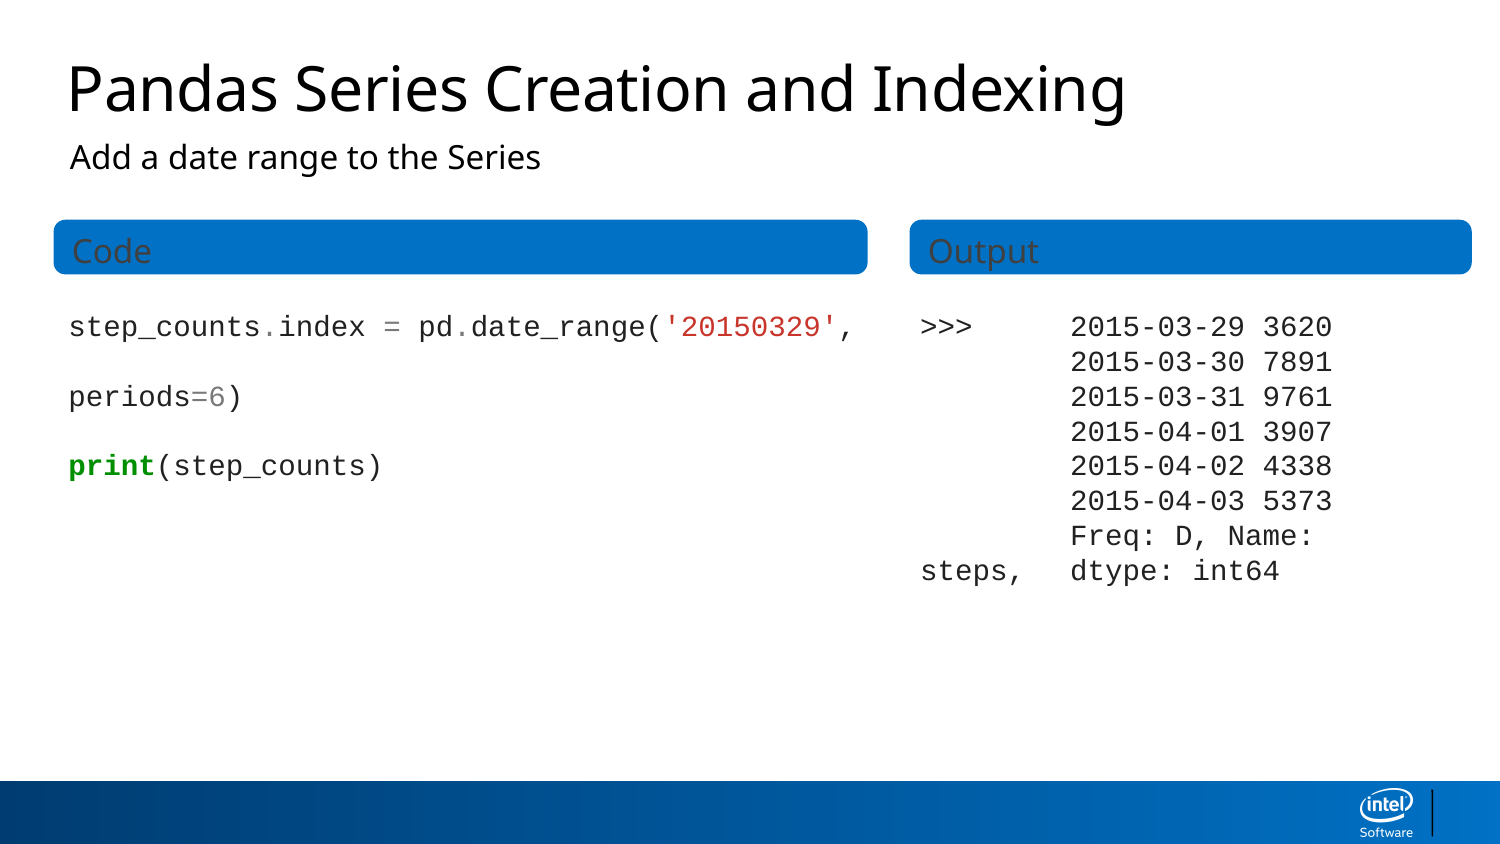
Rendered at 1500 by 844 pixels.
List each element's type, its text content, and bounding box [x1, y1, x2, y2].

text_box >>> 2015-03-29 3620 2015-03-30 7891 2015-03-31 9761 2015-04-01 3907 2015-04-02 4338 2015-04-03 5373 Freq: D, Name: steps, dtype: int64 [905, 299, 1447, 654]
text_box step_counts.index = pd.date_range('20150329', periods=6) print(step_counts) [53, 299, 881, 455]
text_box Output [909, 219, 1472, 275]
picture [1360, 788, 1413, 837]
text_box Code [53, 219, 868, 275]
text_box Add a date range to the Series [55, 128, 1178, 184]
text_box Pandas Series Creation and Indexing [65, 48, 1450, 124]
